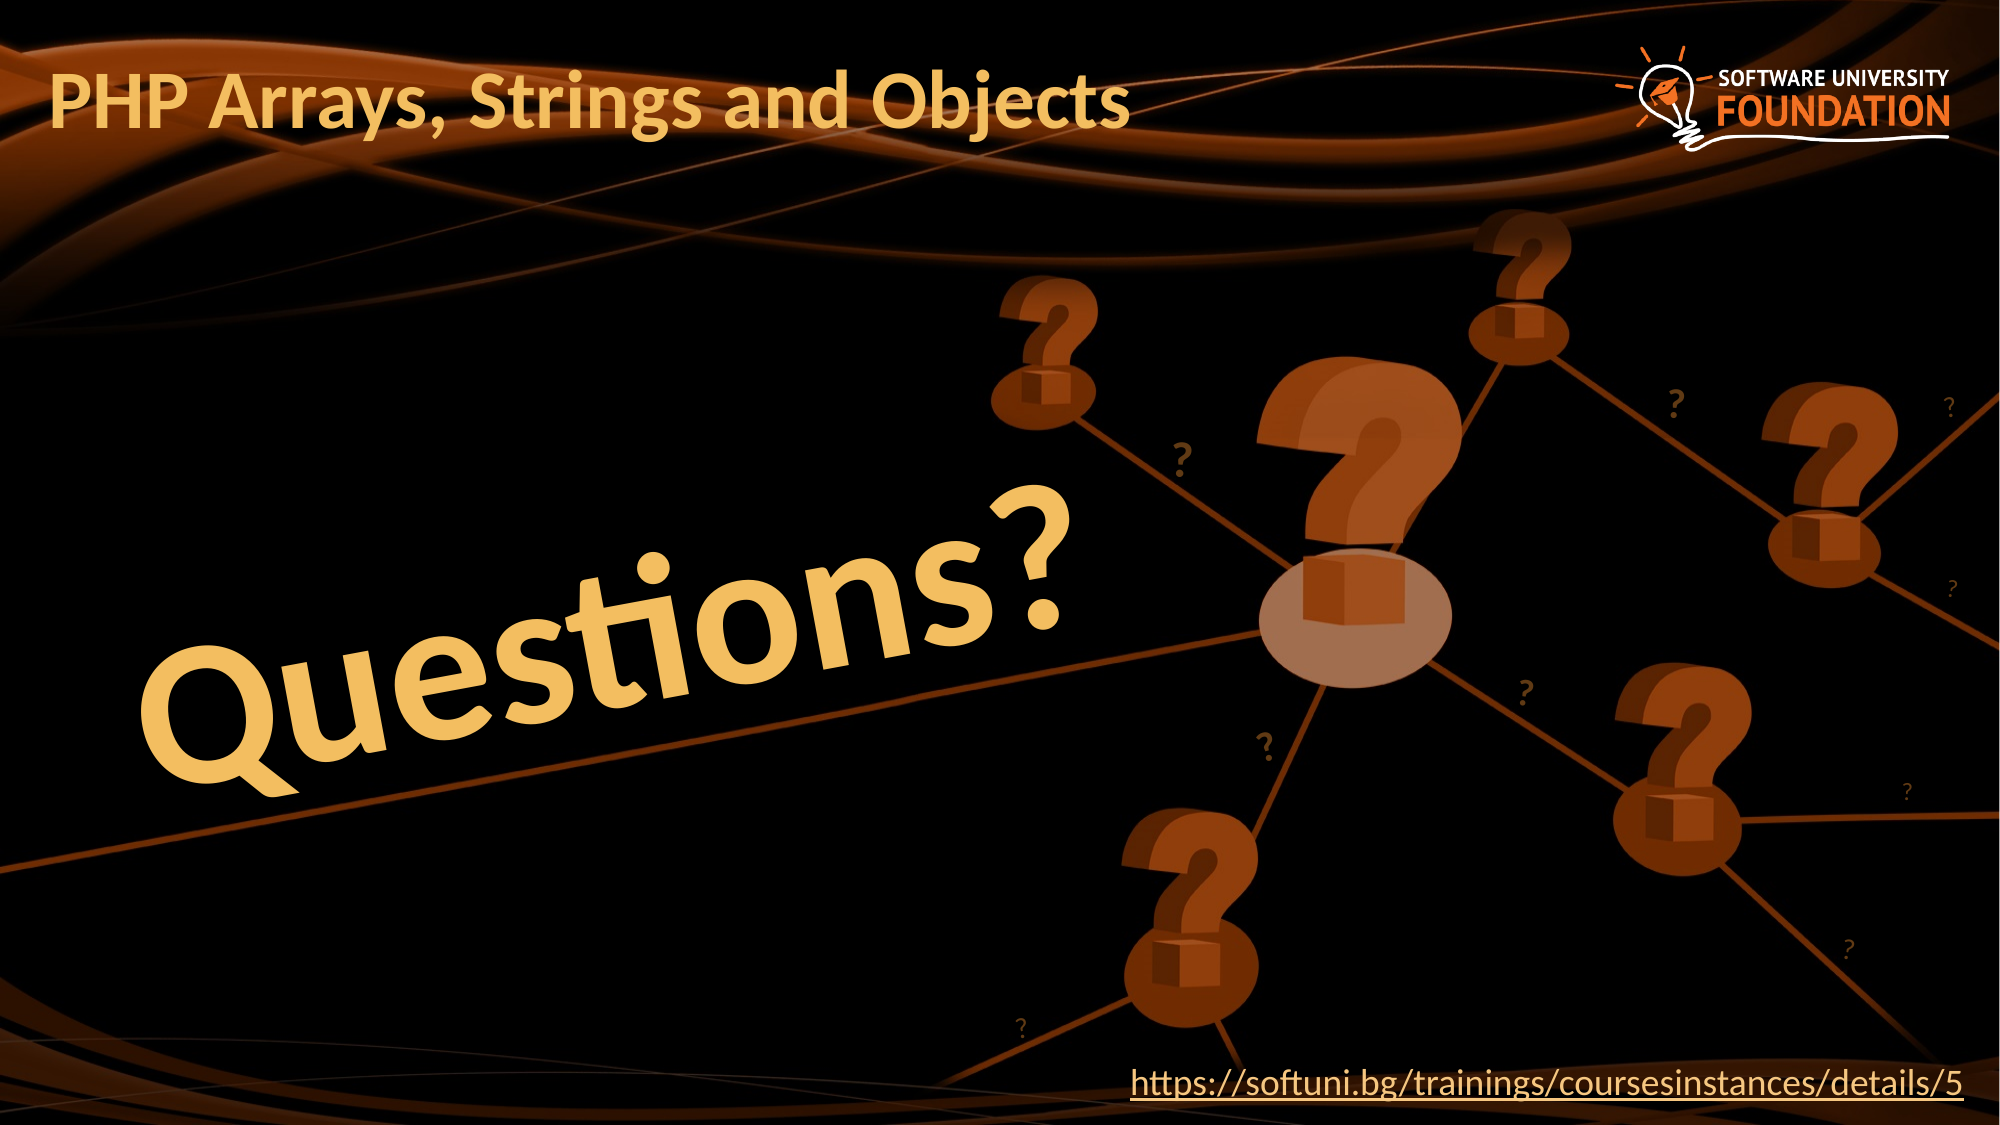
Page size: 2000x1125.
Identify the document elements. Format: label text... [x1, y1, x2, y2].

list https://softuni.bg/trainings/coursesinstances/details/5 [250, 1050, 1971, 1110]
picture [0, 0, 2000, 1125]
title PHP Arrays, Strings and Objects [30, 19, 1595, 185]
